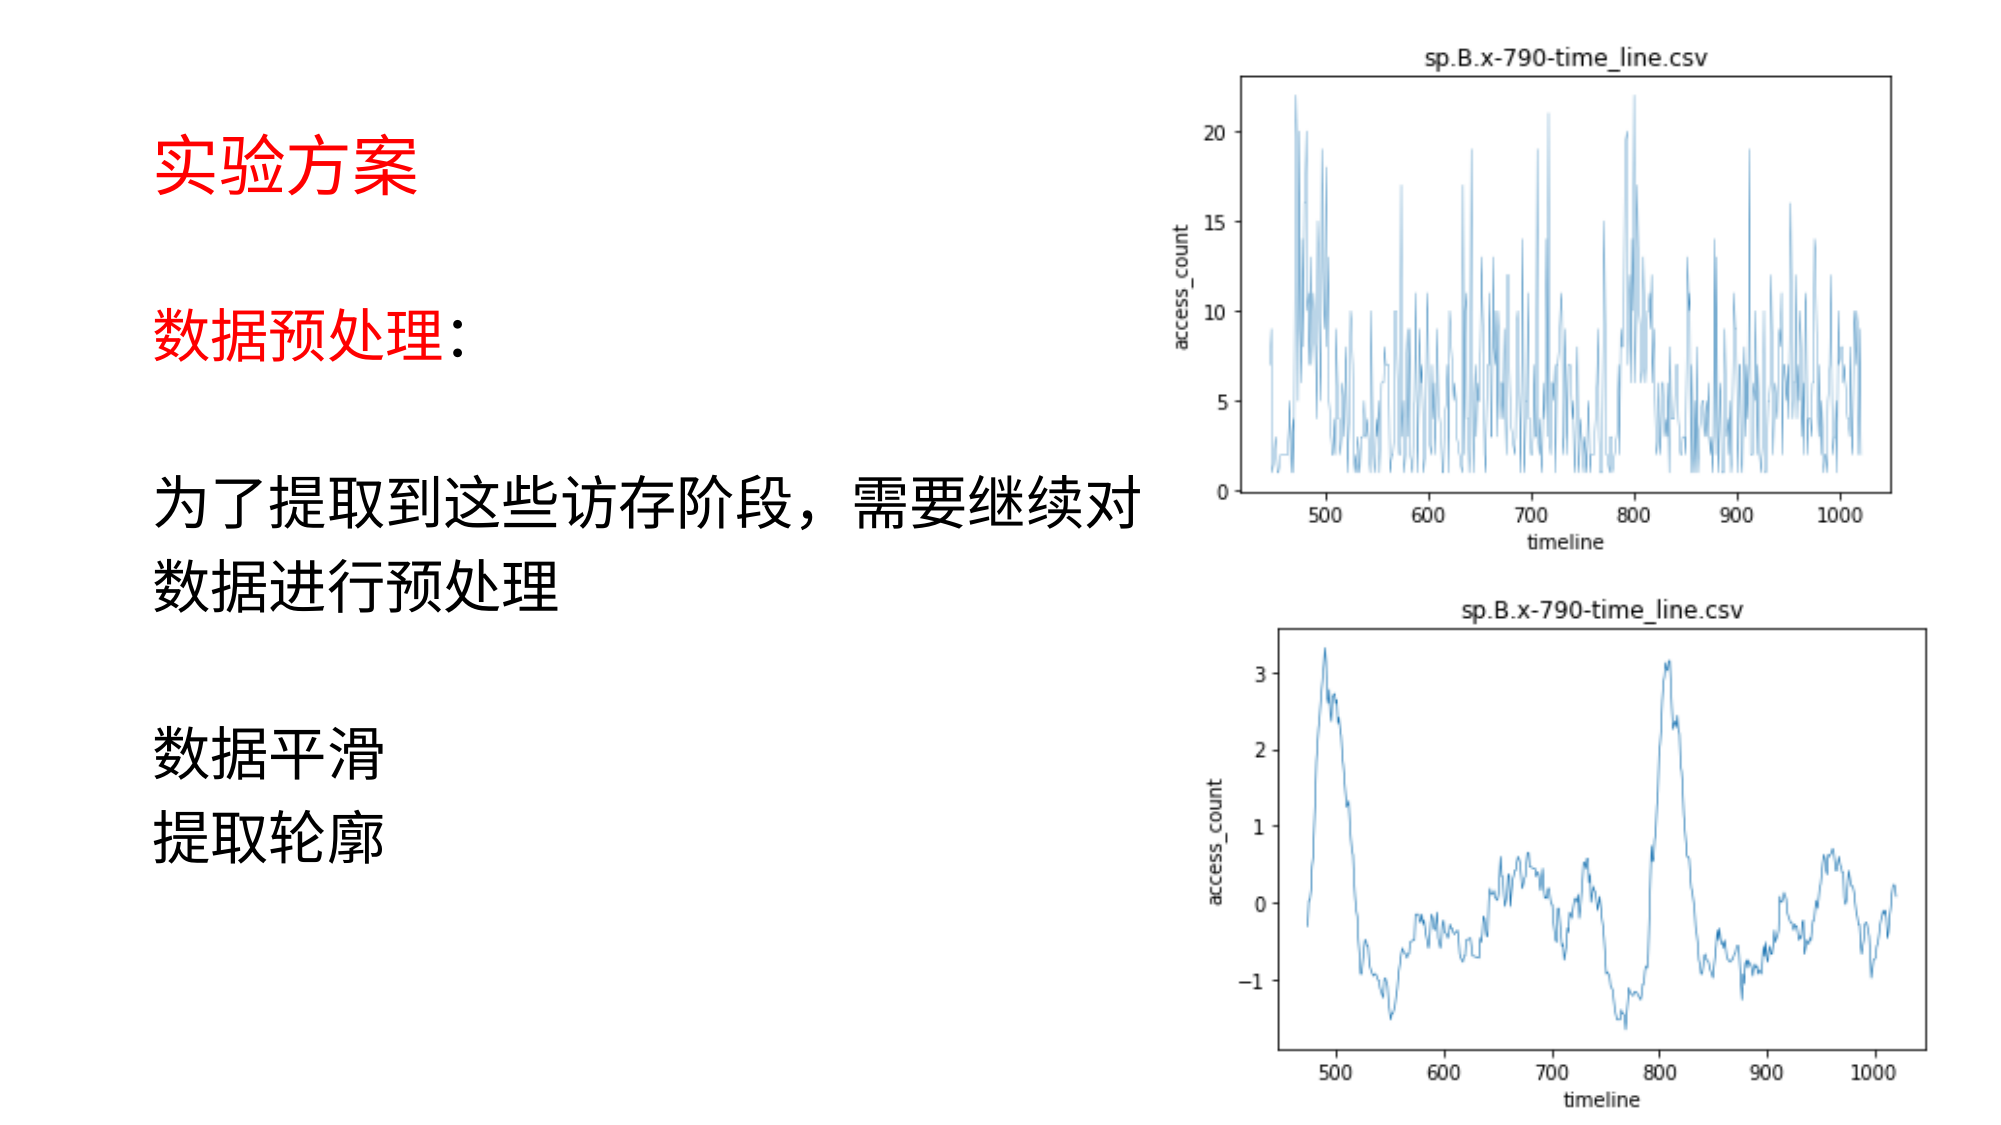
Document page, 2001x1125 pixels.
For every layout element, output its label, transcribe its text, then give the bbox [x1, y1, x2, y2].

list 数据预处理： 为了提取到这些访存阶段，需要继续对 数据进行预处理 数据平滑 提取轮廓 [137, 299, 1863, 1014]
picture [1195, 586, 1945, 1123]
title 实验方案 [137, 59, 1161, 278]
picture [1161, 34, 1910, 565]
